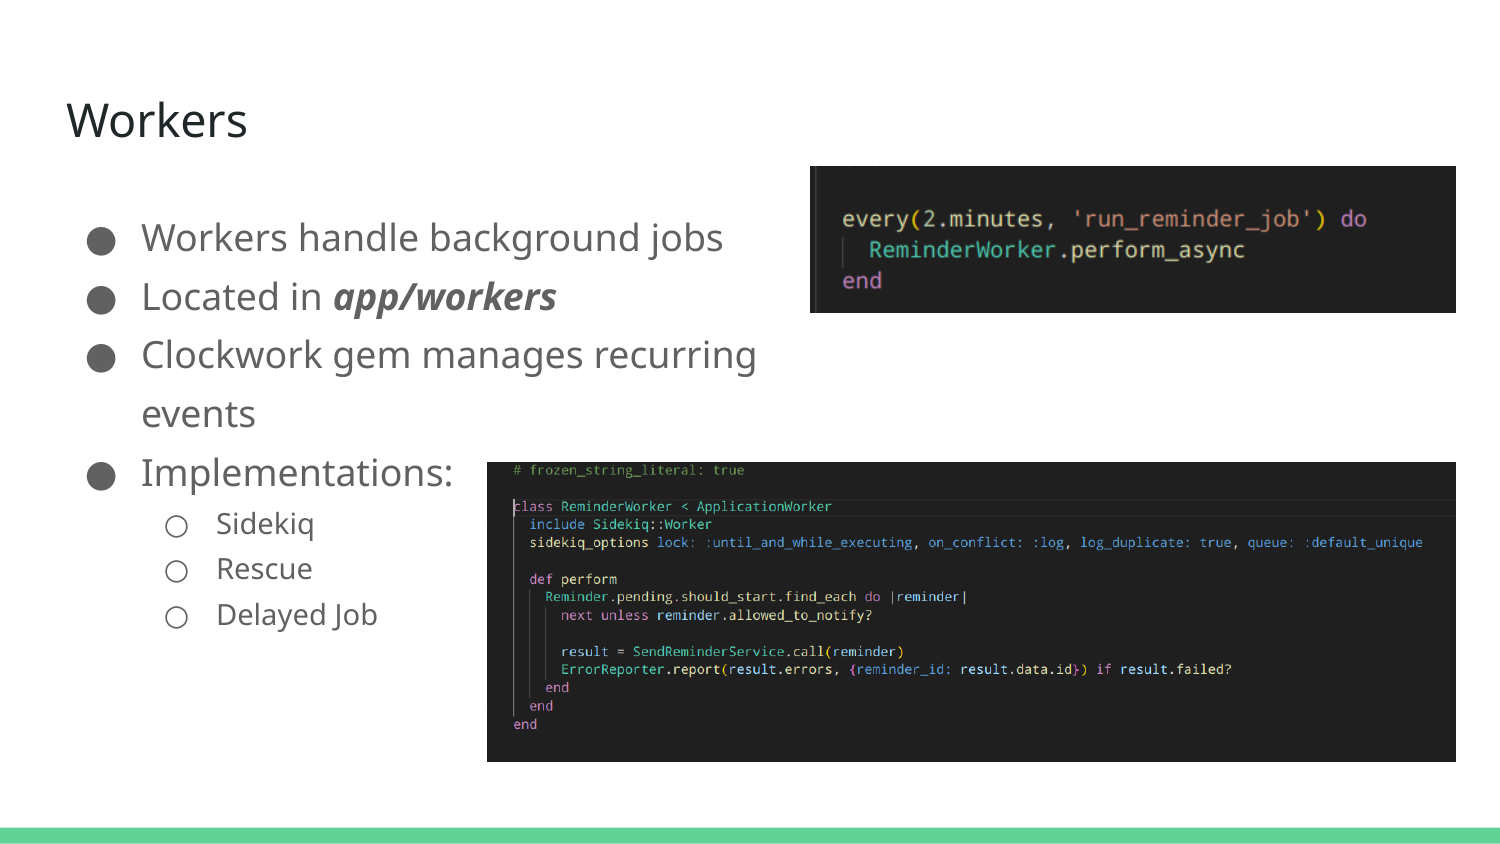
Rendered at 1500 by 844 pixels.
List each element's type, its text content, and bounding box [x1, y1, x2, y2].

picture [810, 166, 1456, 313]
picture [486, 462, 1456, 762]
list Workers handle background jobs Located in app/workers Clockwork gem manages recurring events Implementations: Sidekiq Rescue Delayed Job [51, 189, 787, 750]
title Workers [51, 72, 1449, 167]
